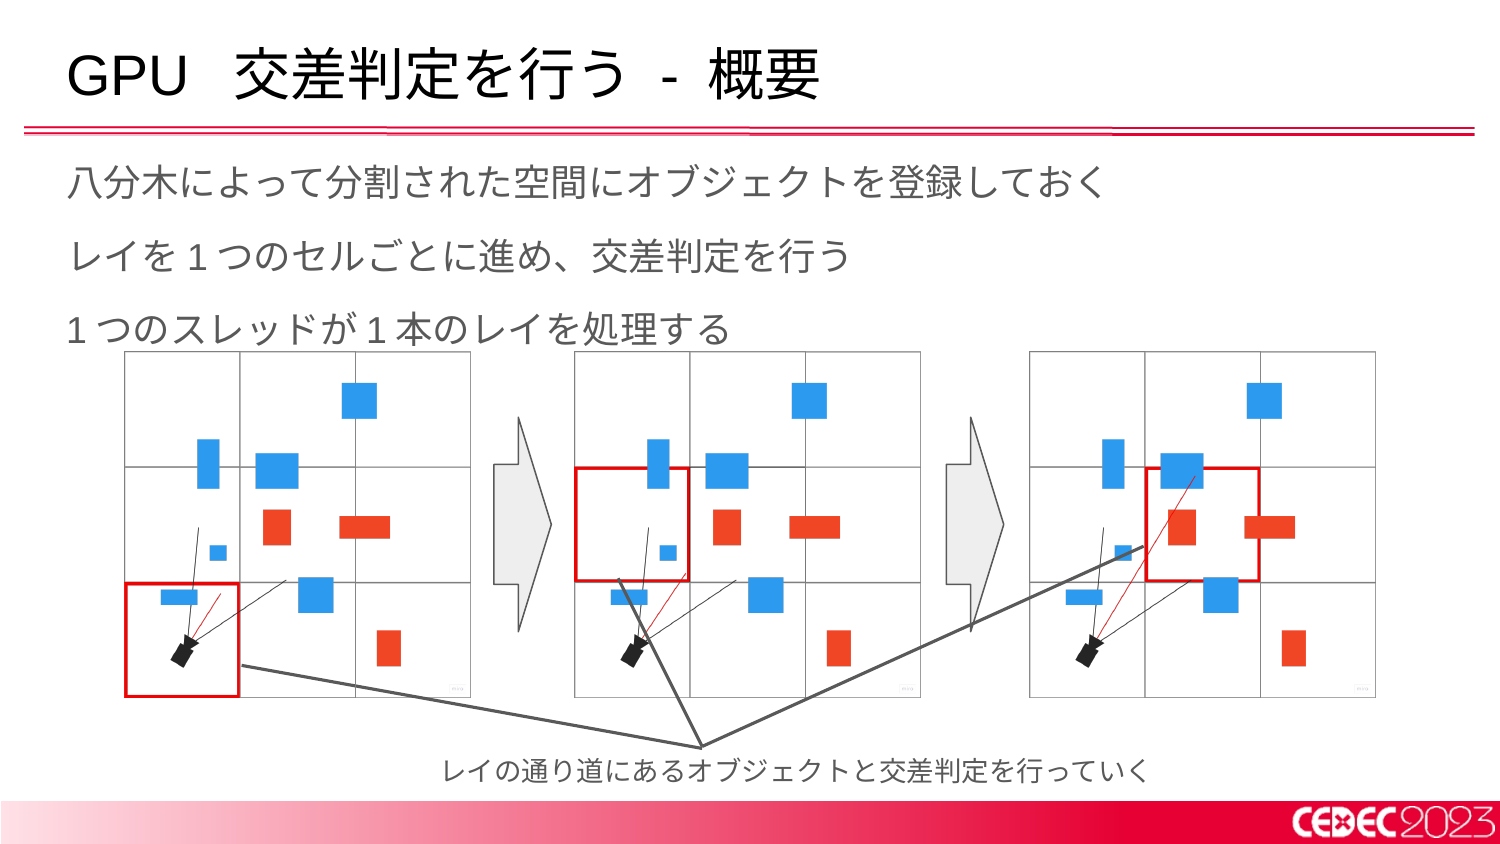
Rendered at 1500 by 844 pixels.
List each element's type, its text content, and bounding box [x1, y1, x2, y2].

picture [574, 351, 921, 698]
picture [124, 351, 471, 698]
title GPU 交差判定を行う - 概要 [51, 28, 1449, 123]
picture [1029, 351, 1376, 698]
picture [1, 801, 1500, 844]
text_box [493, 417, 552, 632]
list レイの通り道にあるオブジェクトと交差判定を行っていく [424, 739, 1181, 803]
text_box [701, 545, 1144, 747]
picture [24, 132, 1475, 136]
list 八分木によって分割された空間にオブジェクトを登録しておく レイを1つのセルごとに進め、交差判定を行う 1つのスレッドが1本のレイを処理する [51, 141, 1449, 703]
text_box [617, 577, 696, 747]
text_box [946, 417, 1004, 544]
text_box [241, 665, 613, 749]
